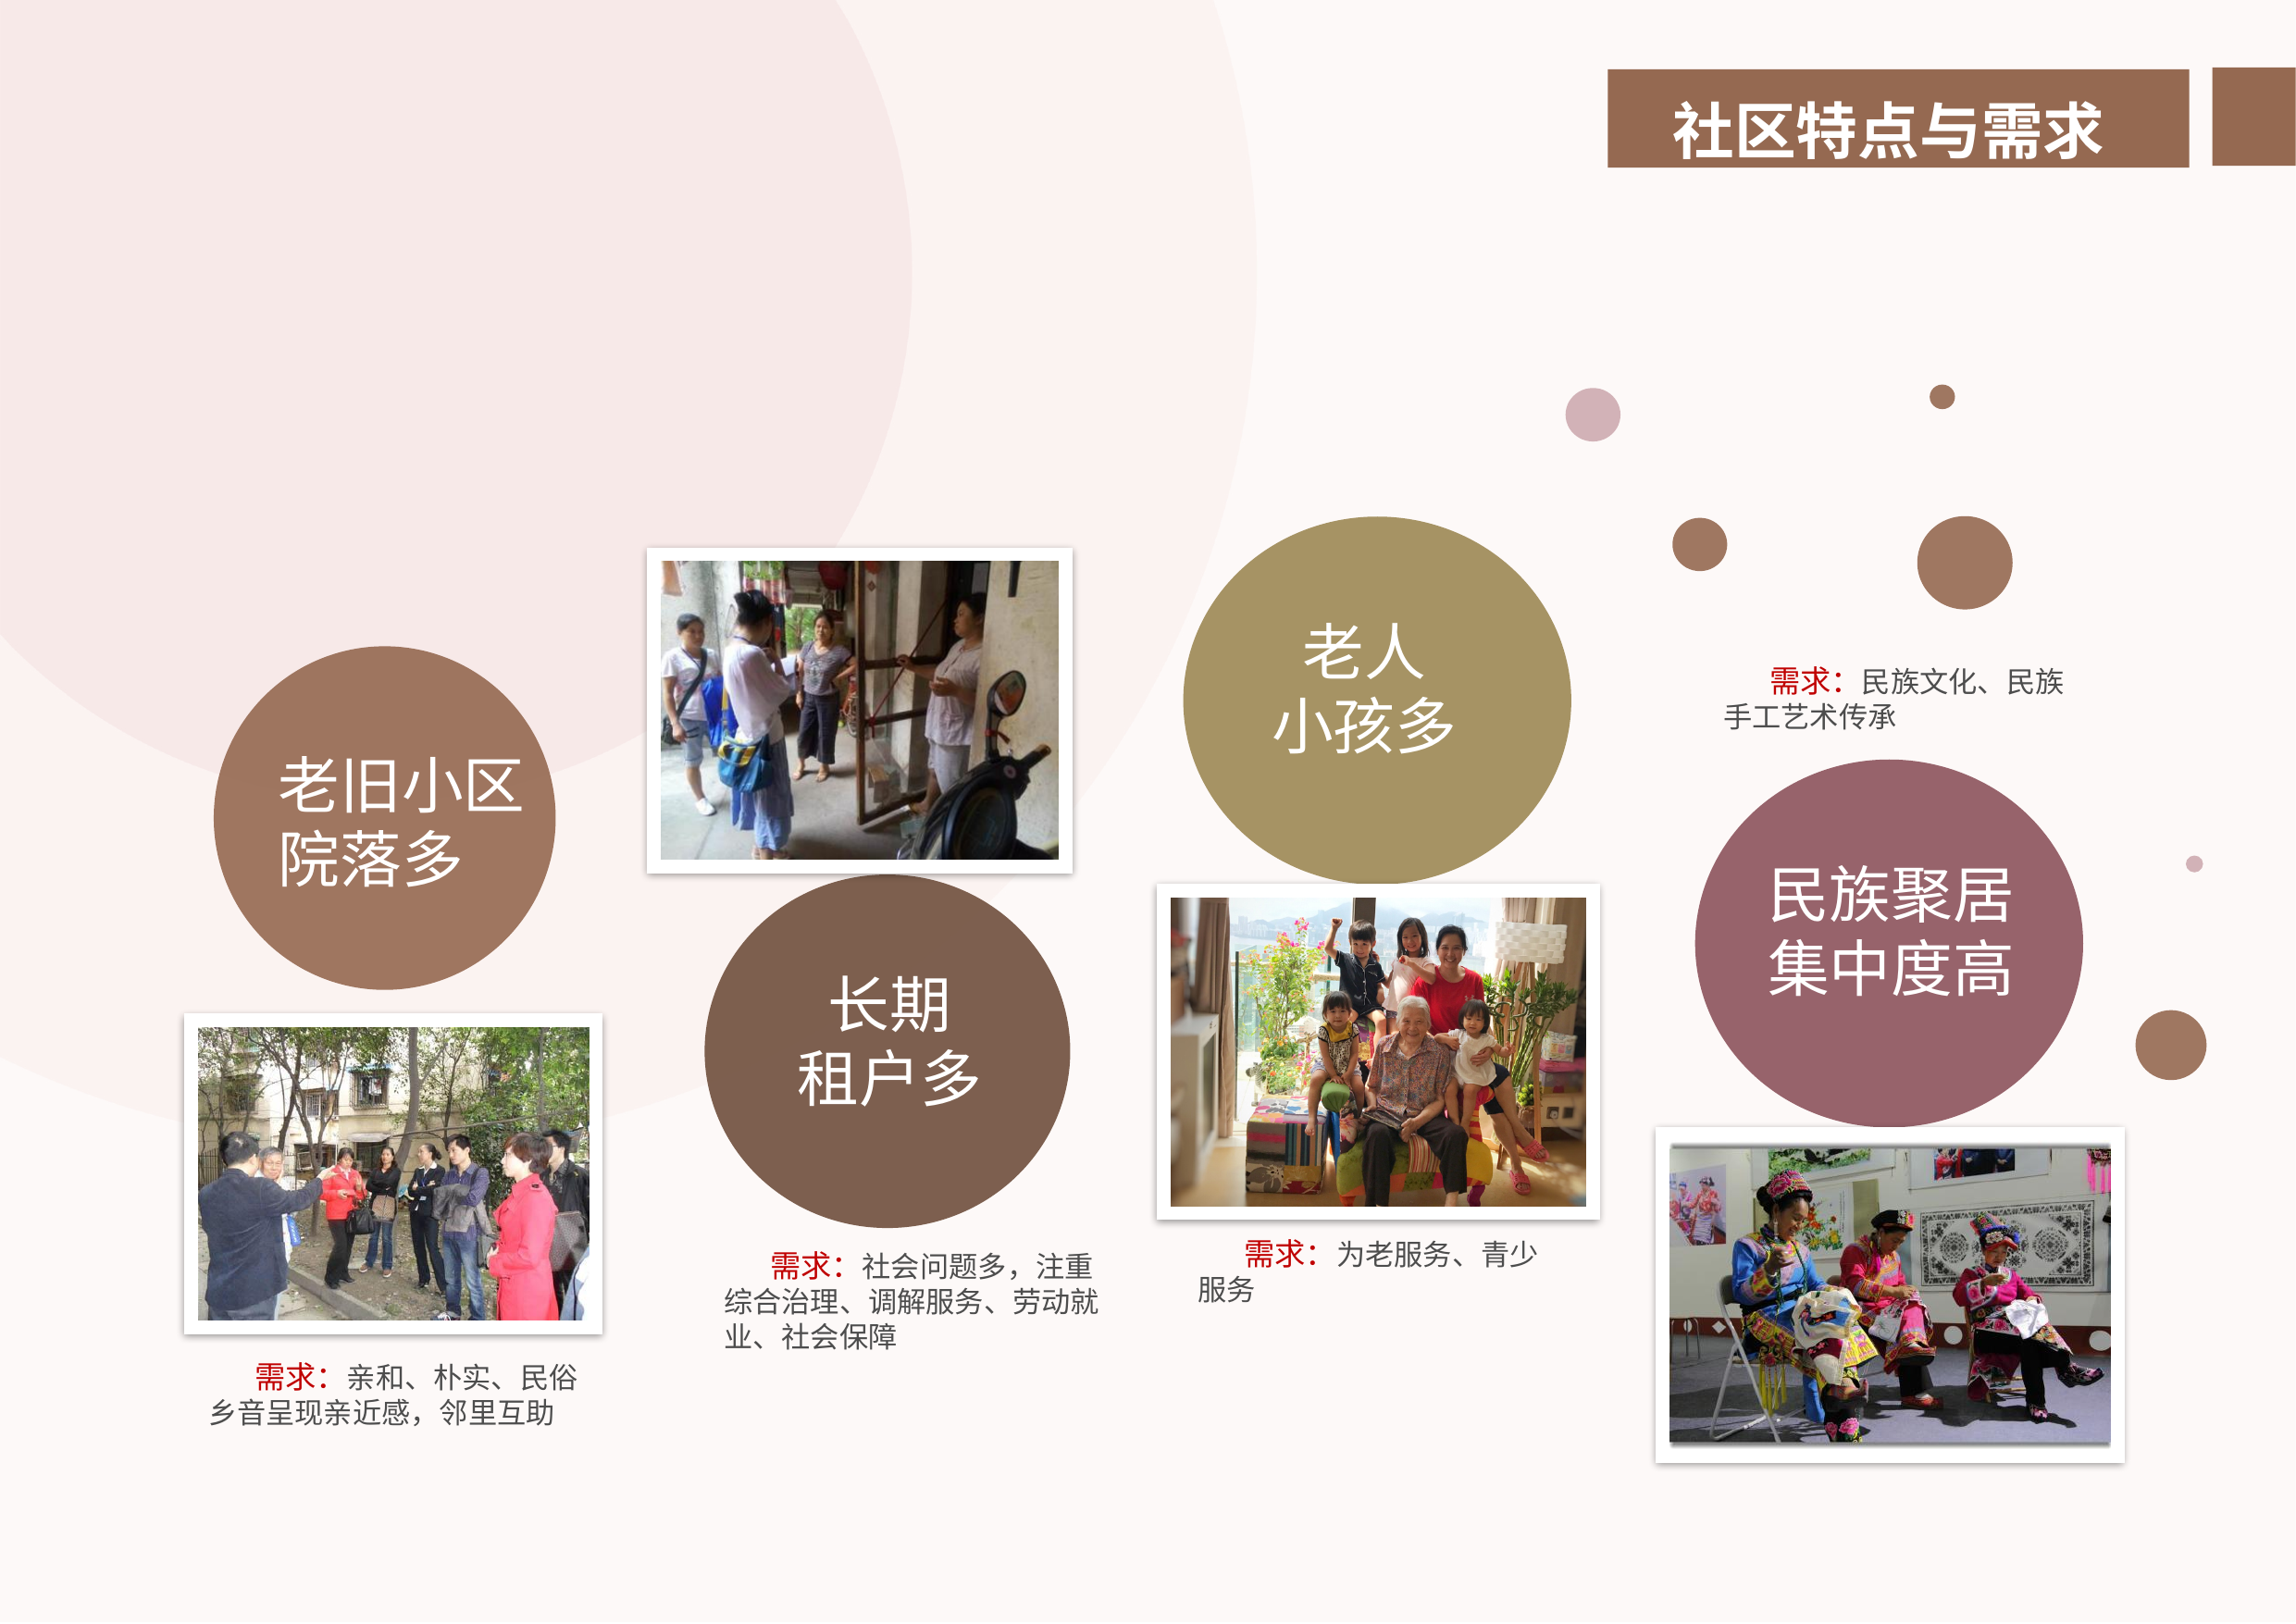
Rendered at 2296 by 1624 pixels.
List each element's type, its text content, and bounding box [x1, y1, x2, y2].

text_box 民族聚居集中度高 [1754, 849, 2073, 1011]
text_box 需求：社会问题多，注重综合治理、调解服务、劳动就业、社会保障 [710, 1240, 1127, 1360]
text_box [212, 645, 539, 991]
text_box 老旧小区 院落多 [265, 739, 540, 902]
text_box 需求：为老服务、青少服务 [1184, 1227, 1567, 1314]
text_box [2141, 68, 2191, 168]
text_box [703, 881, 1072, 1230]
text_box 需求：亲和、朴实、民俗乡音呈现亲近感，邻里互助 [193, 1350, 611, 1437]
text_box [2212, 67, 2296, 167]
text_box [1182, 515, 1572, 881]
text_box [2184, 854, 2204, 874]
text_box 长期 租户多 [734, 959, 1046, 1122]
text_box [1916, 514, 2014, 611]
text_box 社区特点与需求 [1637, 48, 2141, 173]
text_box [2134, 1009, 2208, 1082]
picture [0, 0, 2296, 1624]
text_box [1564, 387, 1622, 443]
text_box 需求：民族文化、民族手工艺术传承 [1709, 654, 2092, 740]
text_box [2073, 882, 2085, 1006]
text_box [1929, 383, 1956, 411]
text_box [1694, 758, 2071, 1124]
text_box 老人 小孩多 [1247, 606, 1481, 769]
text_box [1607, 68, 1637, 168]
text_box [1671, 516, 1729, 573]
text_box [540, 742, 557, 894]
